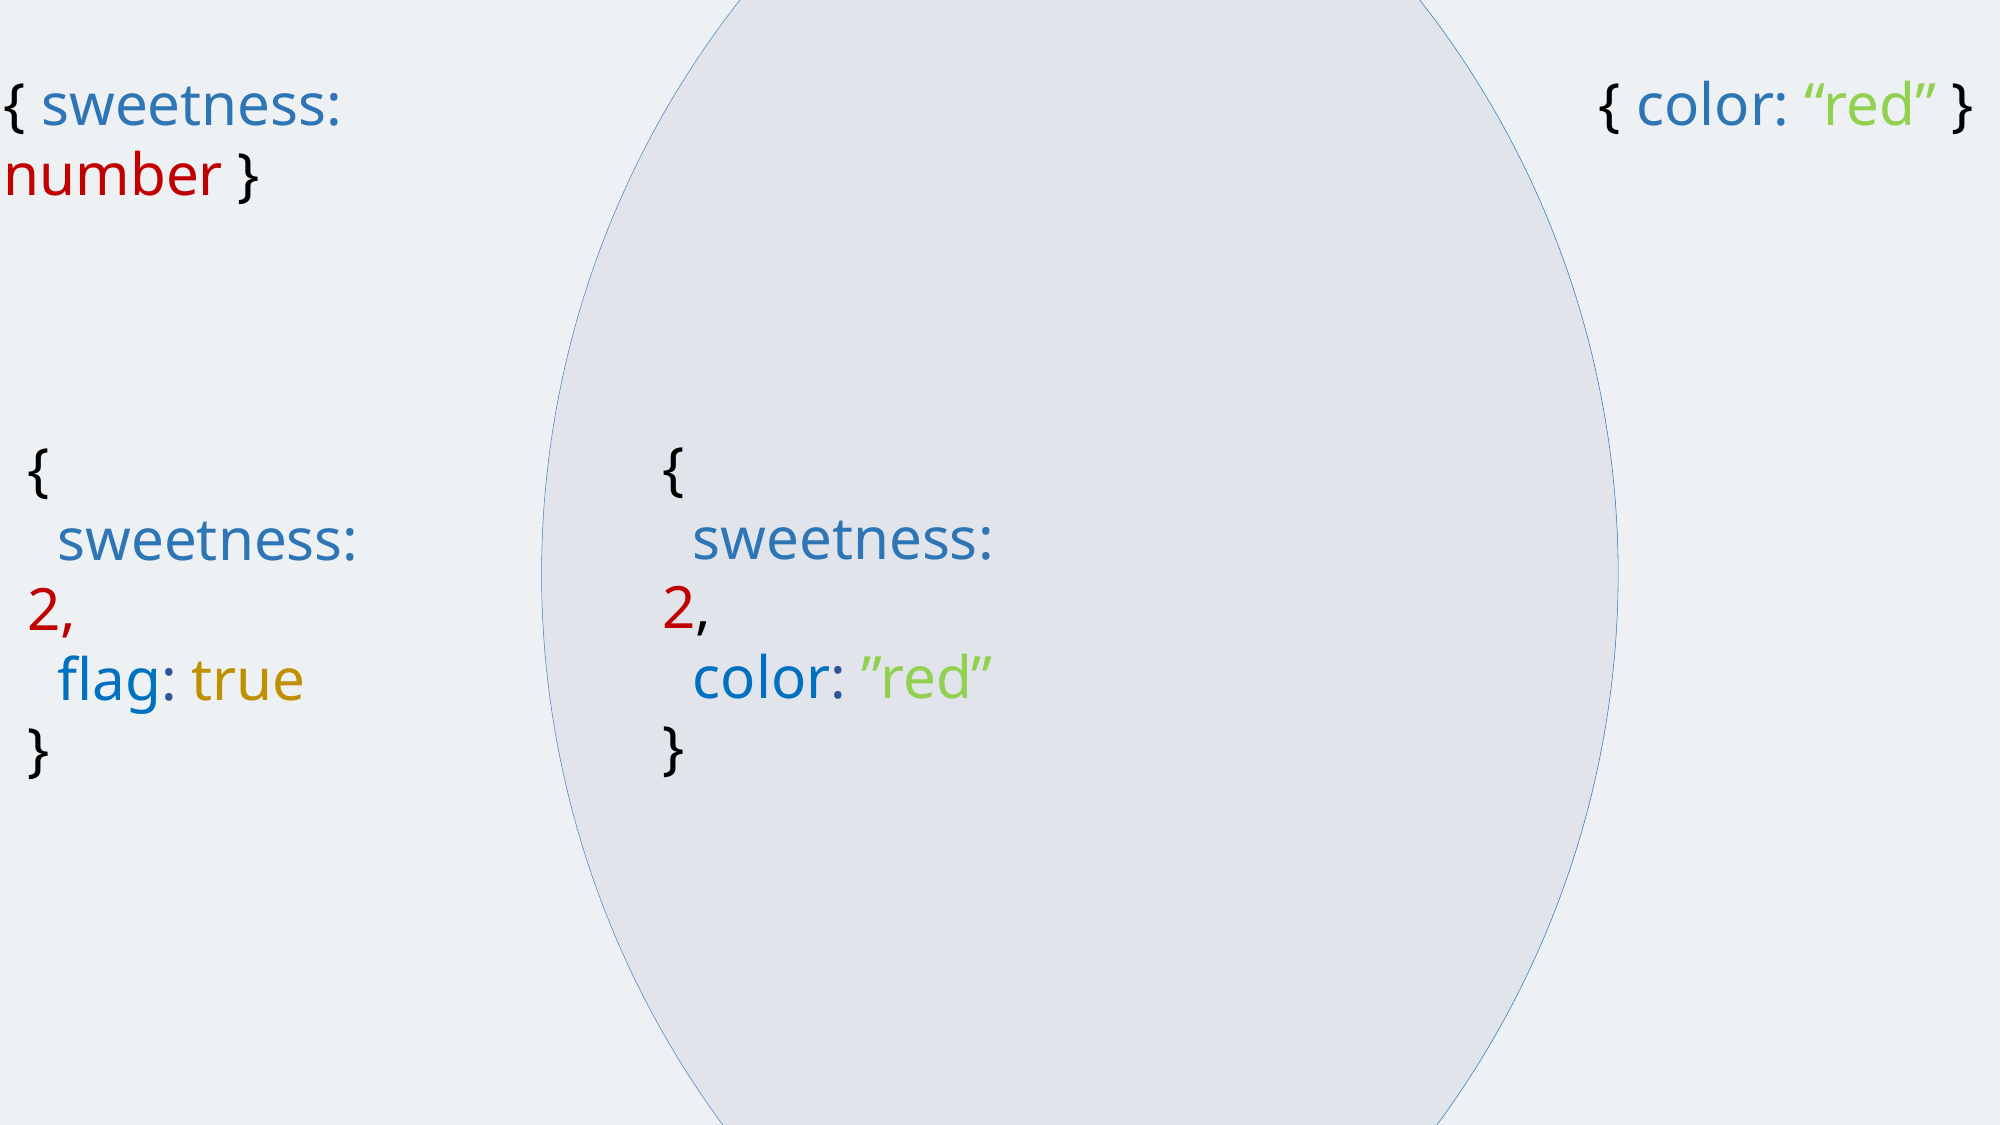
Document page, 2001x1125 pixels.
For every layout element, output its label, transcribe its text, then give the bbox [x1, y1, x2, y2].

text_box { sweetness: number } [0, 59, 612, 215]
text_box { color: “red” } [1584, 59, 2000, 145]
text_box [1422, 0, 2000, 1125]
text_box { sweetness: 2, flag: true } [12, 424, 437, 790]
text_box [0, 0, 1620, 1125]
text_box { sweetness: 2, color: ”red” } [647, 423, 1072, 788]
